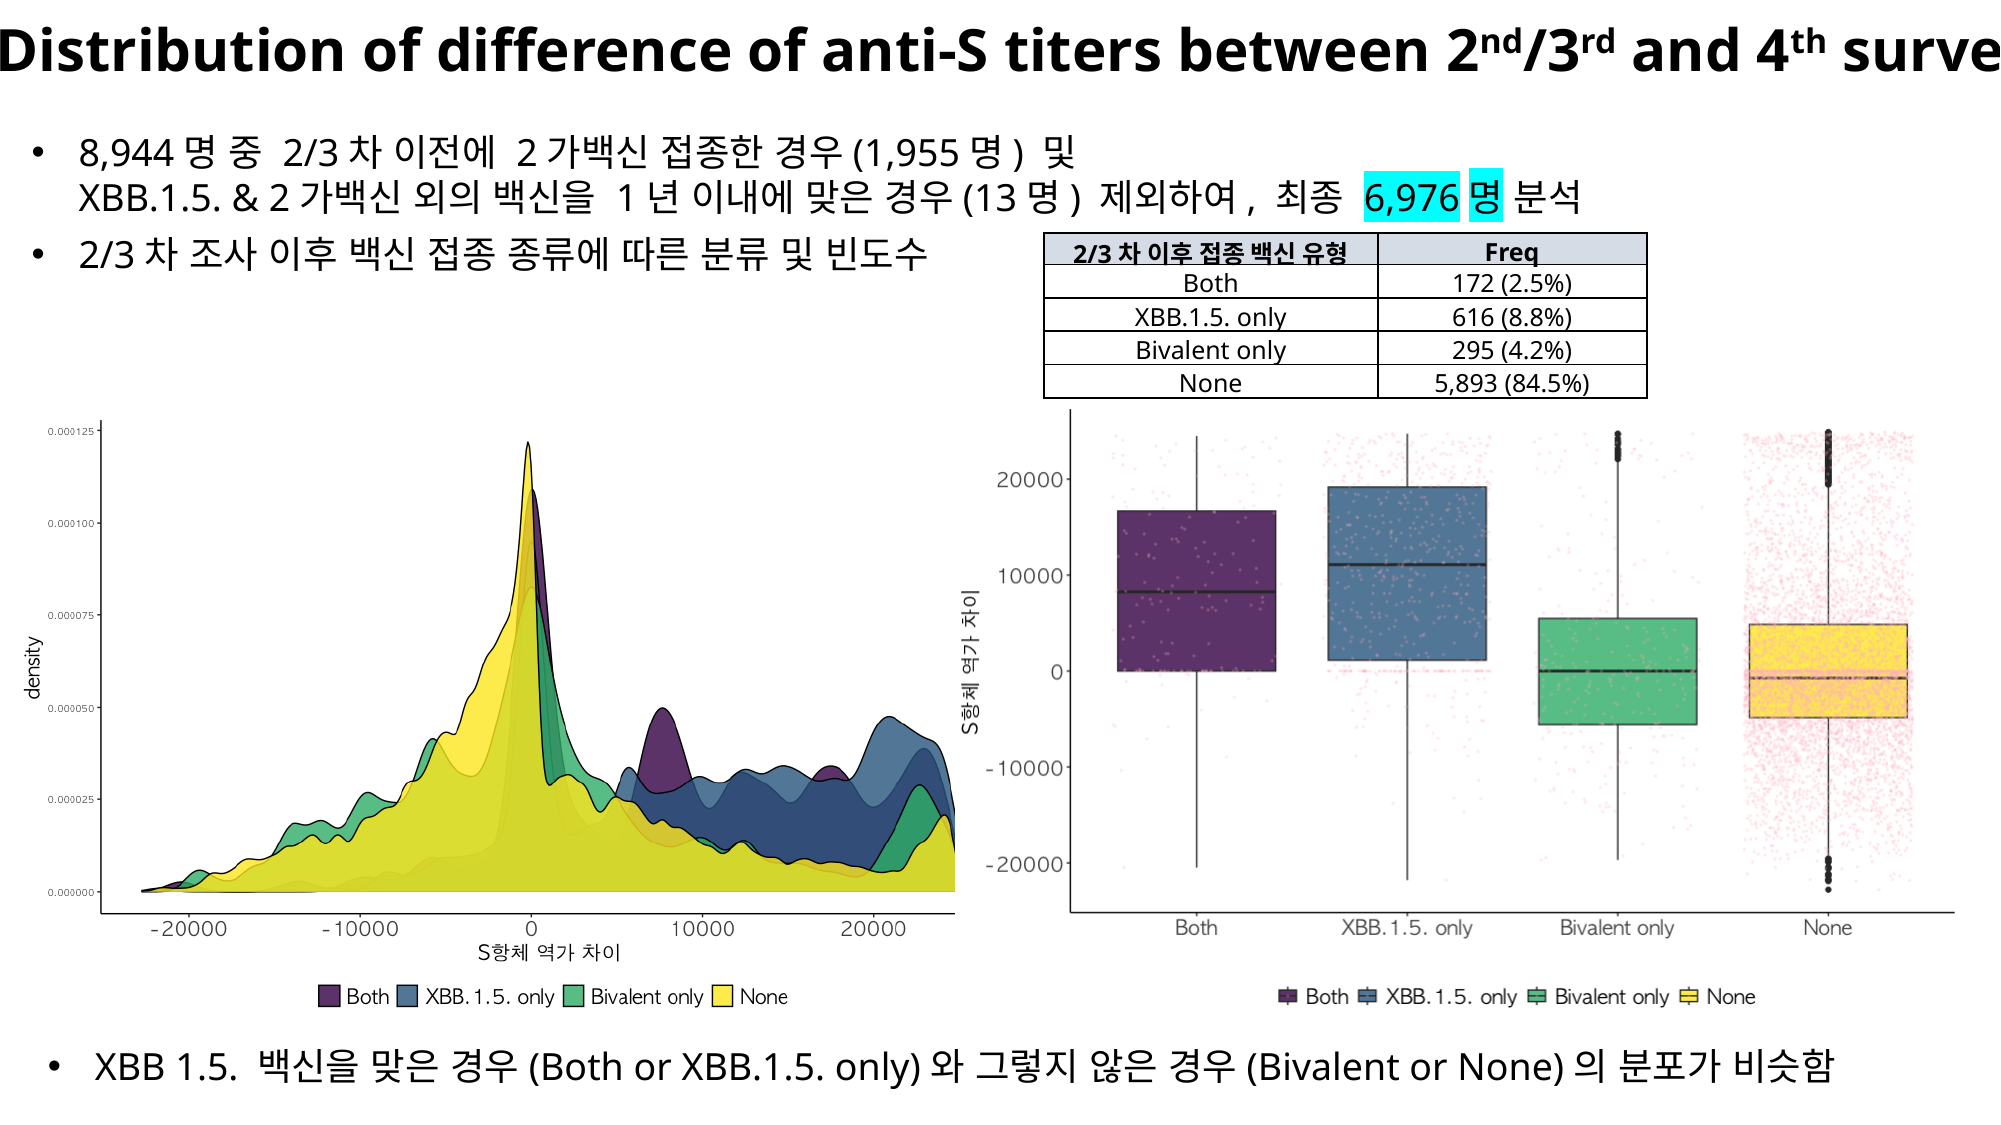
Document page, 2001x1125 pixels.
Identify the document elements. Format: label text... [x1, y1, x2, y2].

table_cell 295 (4.2%) [1379, 332, 1646, 355]
table_cell 616 (8.8%) [1379, 299, 1646, 330]
table_cell 172 (2.5%) [1379, 265, 1646, 297]
text_box XBB 1.5. 백신을 맞은 경우(Both or XBB.1.5. only)와 그렇지 않은 경우(Bivalent or None)의 분포가 비슷함 [33, 1035, 1906, 1096]
picture [955, 355, 1963, 1022]
table_header Freq [1379, 234, 1646, 264]
table_header 2/3차 이후 접종 백신 유형 [1045, 234, 1377, 264]
table_cell Both [1045, 265, 1377, 297]
text_box 8,944명 중 2/3차 이전에 2가백신 접종한 경우(1,955명) 및 XBB.1.5. & 2가백신 외의 백신을 1년 이내에 맞은 경우(13명) 제외하여, 최종 6,976명 분석 2/3차 조사 이후 백신 접종 종류에 따른 분류 및 빈도수 [16, 121, 1918, 284]
table_cell Bivalent only [1045, 332, 1377, 355]
table_cell XBB.1.5. only [1045, 299, 1377, 330]
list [16, 366, 955, 1021]
text_box Distribution of difference of anti-S titers between 2nd/3rd and 4th survey [0, 5, 2000, 91]
